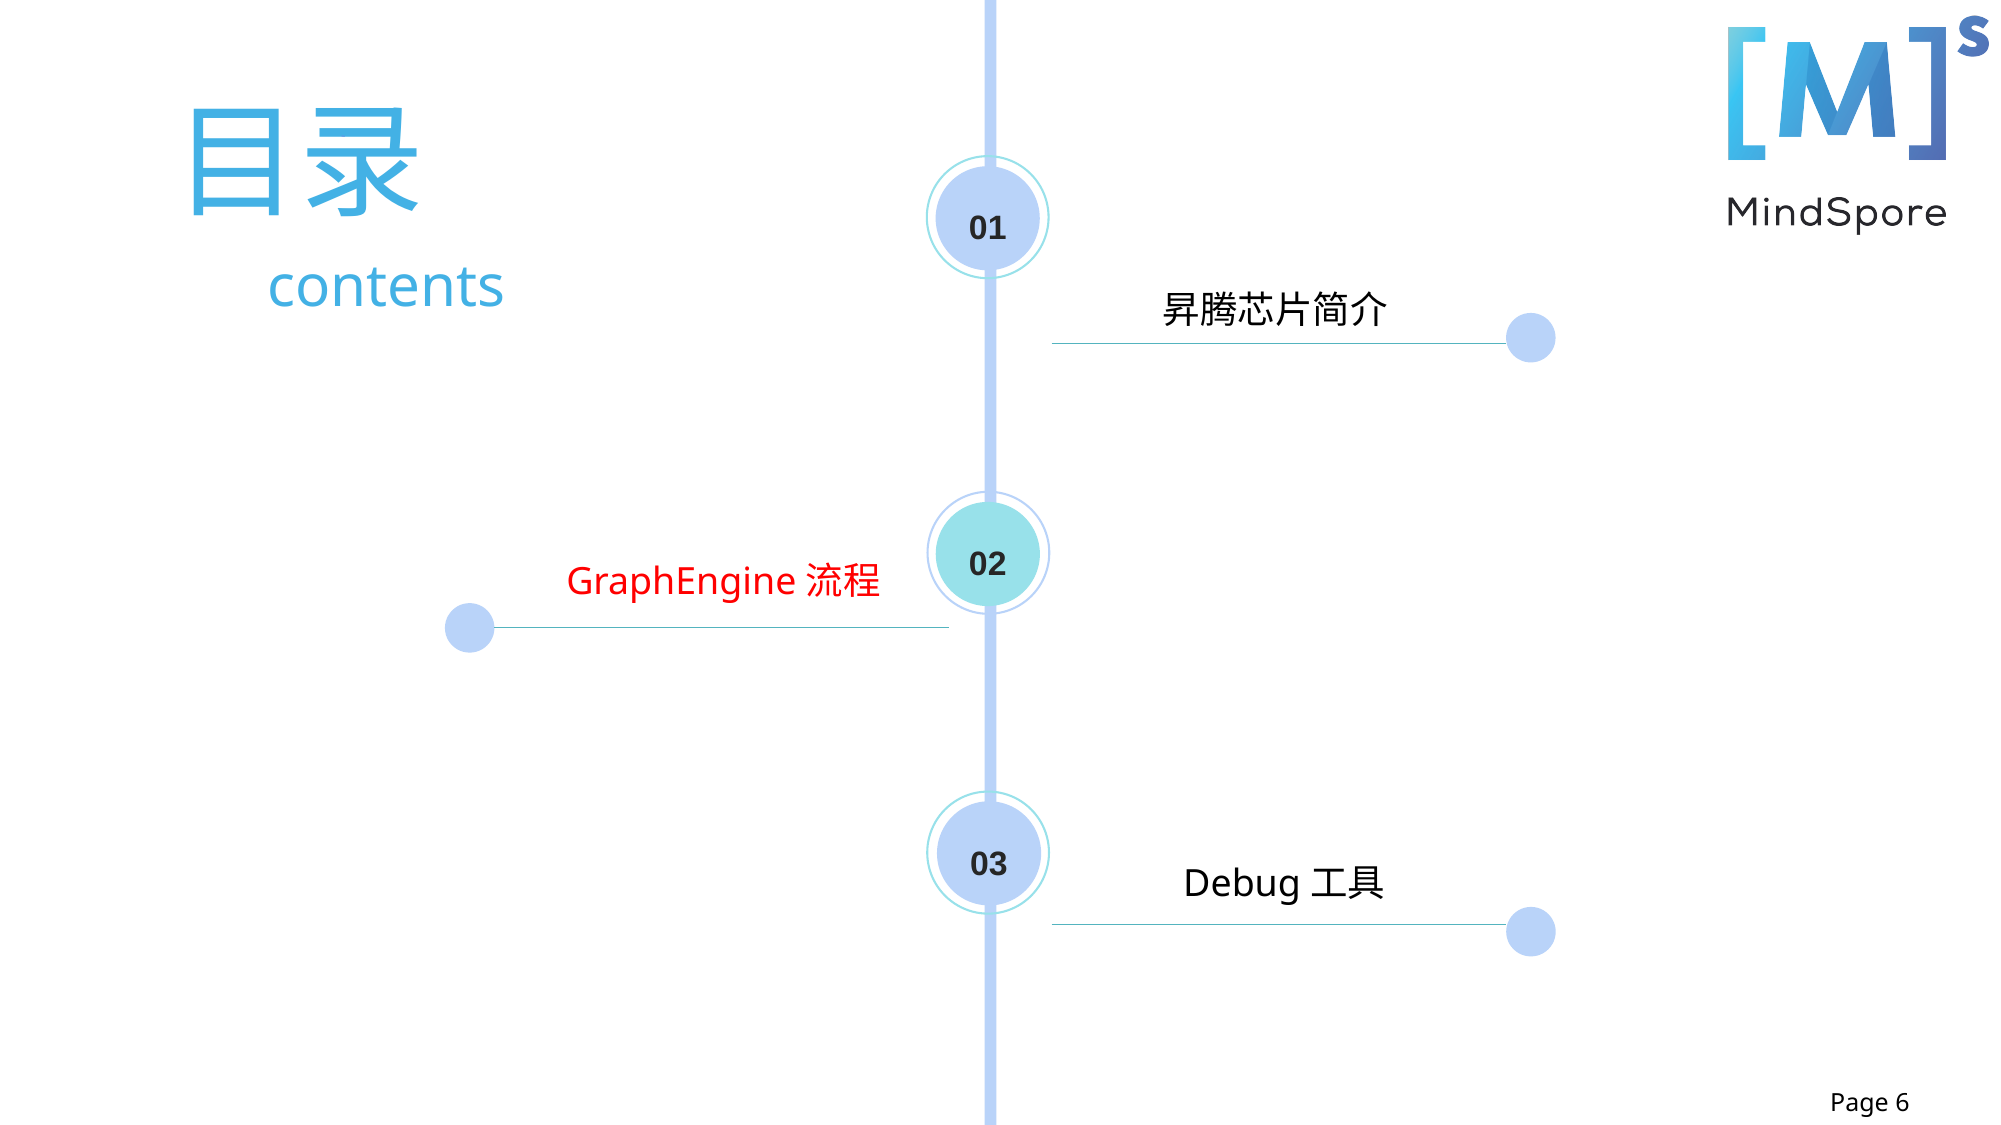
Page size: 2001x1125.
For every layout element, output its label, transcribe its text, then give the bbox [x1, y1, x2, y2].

text_box [984, 0, 997, 155]
text_box [925, 155, 1050, 280]
text_box 昇腾芯片简介 [1148, 278, 1530, 338]
text_box [926, 790, 1051, 915]
text_box contents [252, 240, 546, 326]
text_box 目录 [159, 74, 659, 239]
text_box [984, 615, 997, 791]
text_box [443, 602, 496, 654]
text_box [1505, 311, 1557, 364]
text_box [984, 279, 997, 491]
text_box GraphEngine流程 [551, 549, 934, 610]
text_box [926, 490, 1051, 615]
picture [1714, 9, 1989, 241]
text_box Debug工具 [1168, 852, 1550, 912]
text_box [984, 915, 997, 1125]
text_box Page 6 [1815, 1079, 1989, 1125]
text_box [1505, 912, 1557, 958]
